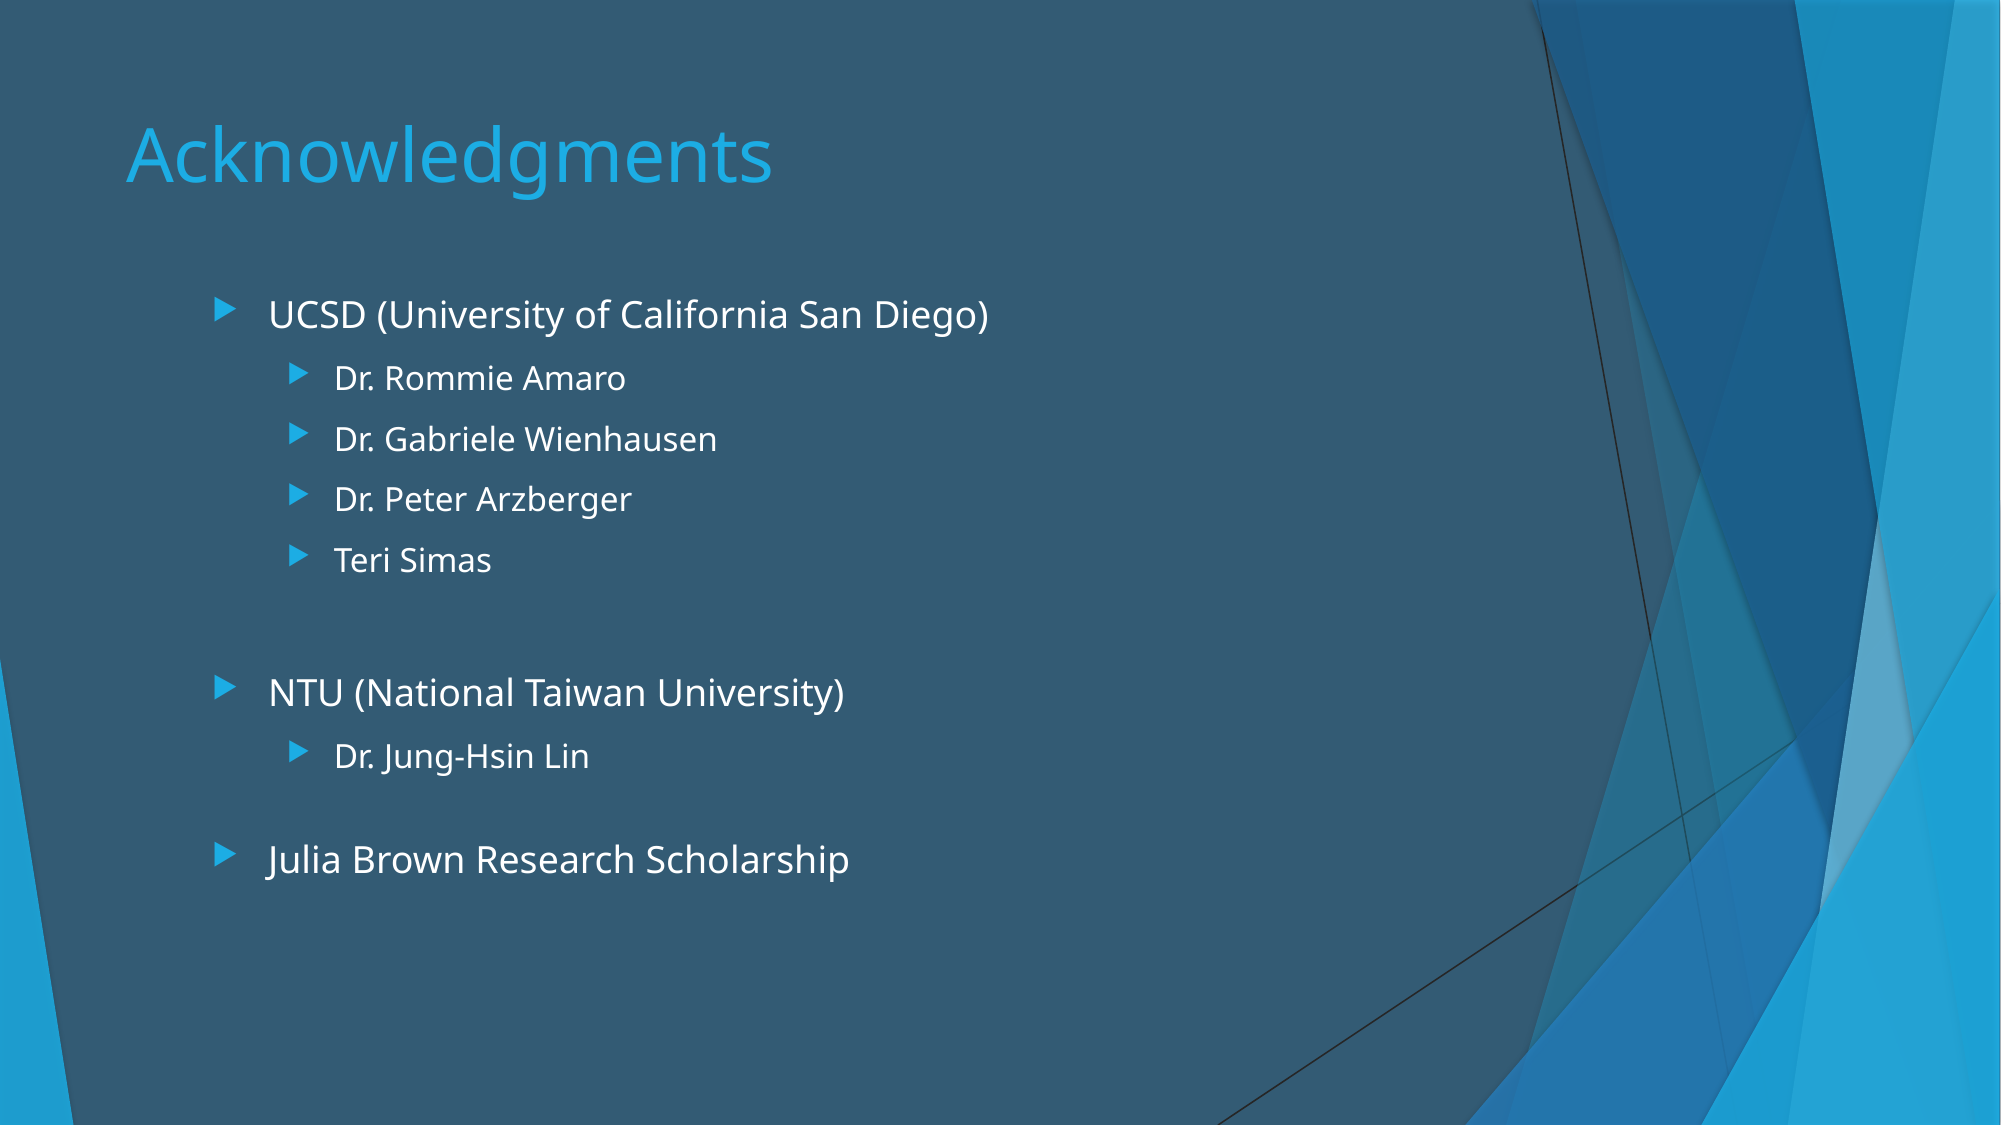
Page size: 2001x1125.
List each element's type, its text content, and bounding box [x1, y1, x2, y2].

list UCSD (University of California San Diego) Dr. Rommie Amaro Dr. Gabriele Wienhausen Dr. Peter Arzberger Teri Simas NTU (National Taiwan University) Dr. Jung-Hsin Lin Julia Brown Research Scholarship [196, 283, 1608, 921]
title Acknowledgments [111, 99, 1522, 317]
